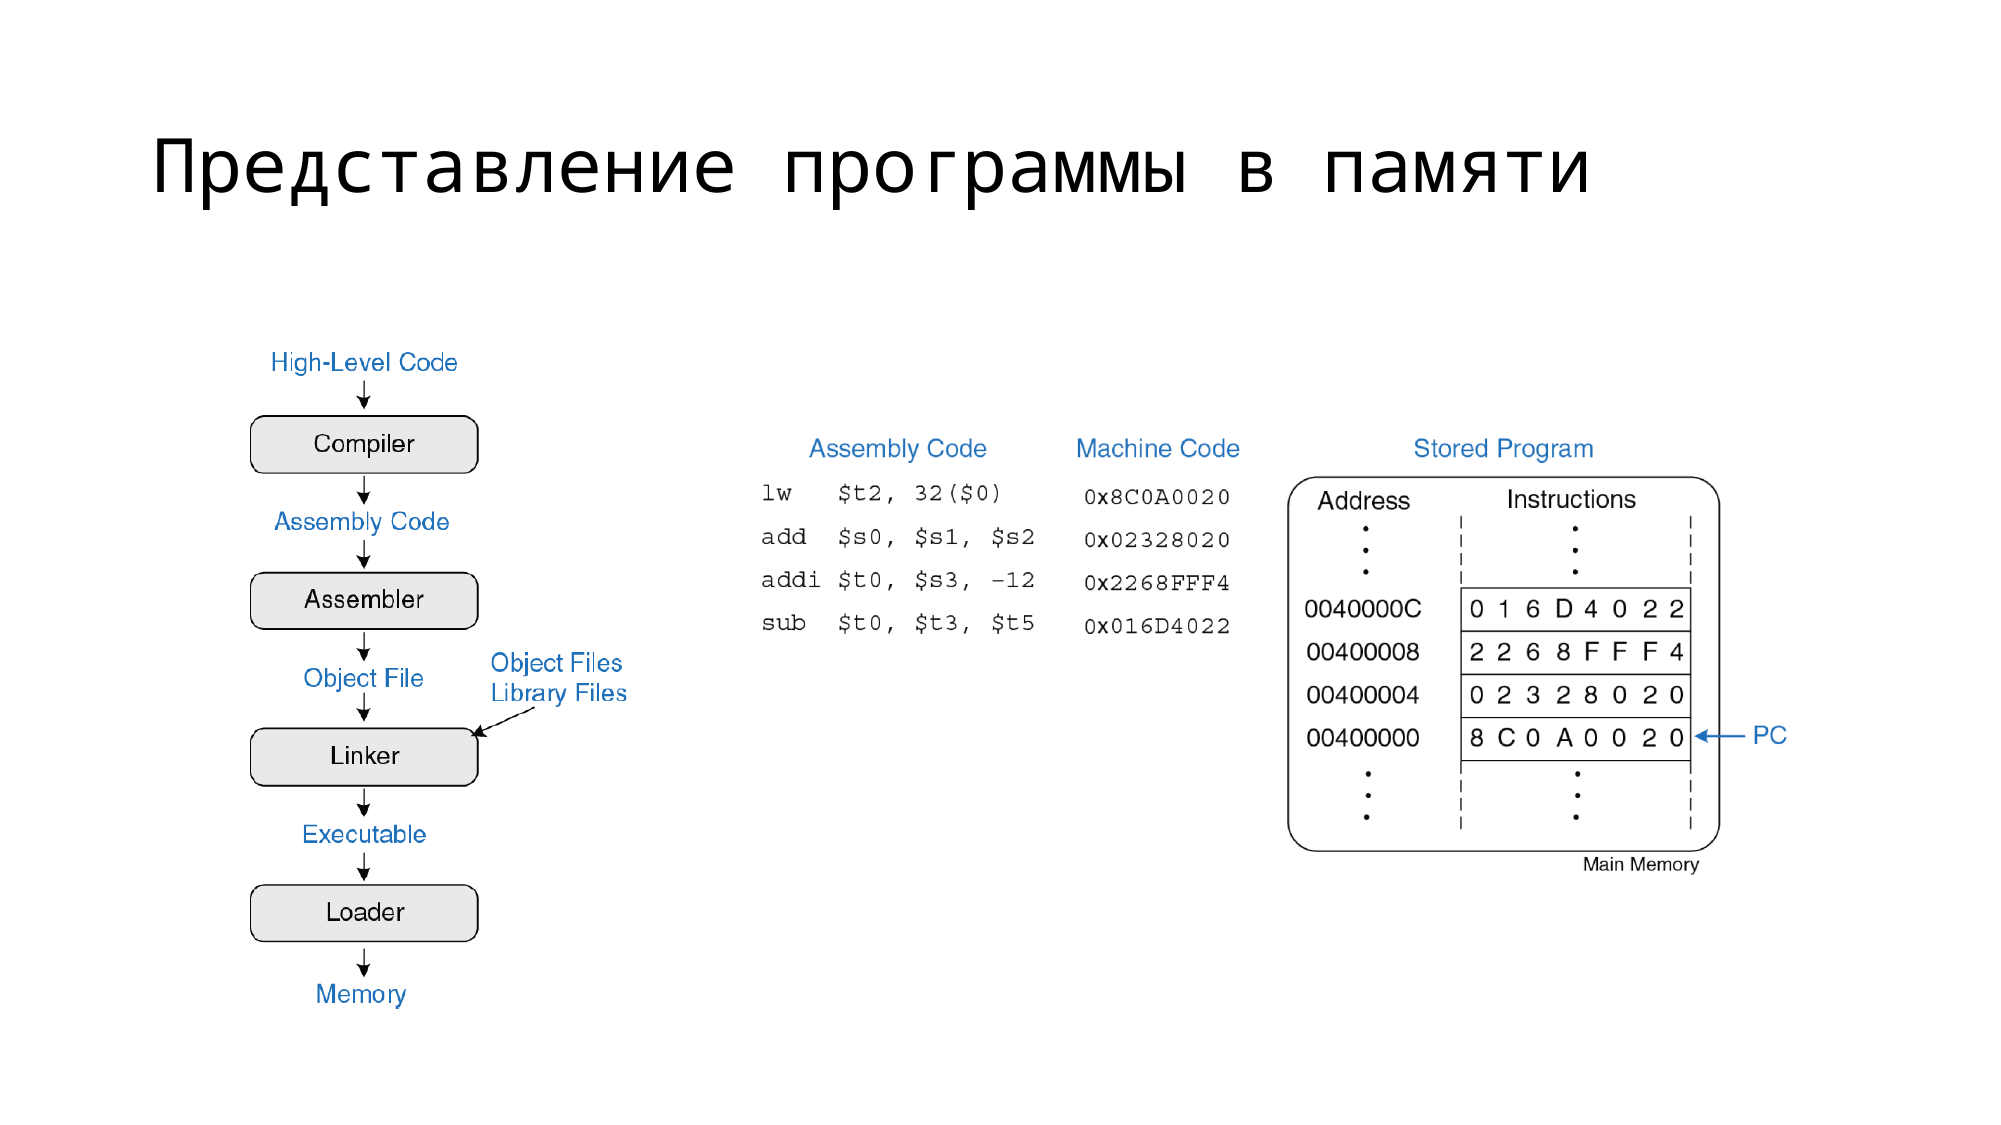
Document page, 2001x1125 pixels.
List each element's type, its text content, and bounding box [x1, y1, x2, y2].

picture [228, 335, 644, 1016]
picture [756, 423, 1800, 882]
title Представление программы в памяти [137, 59, 1863, 278]
